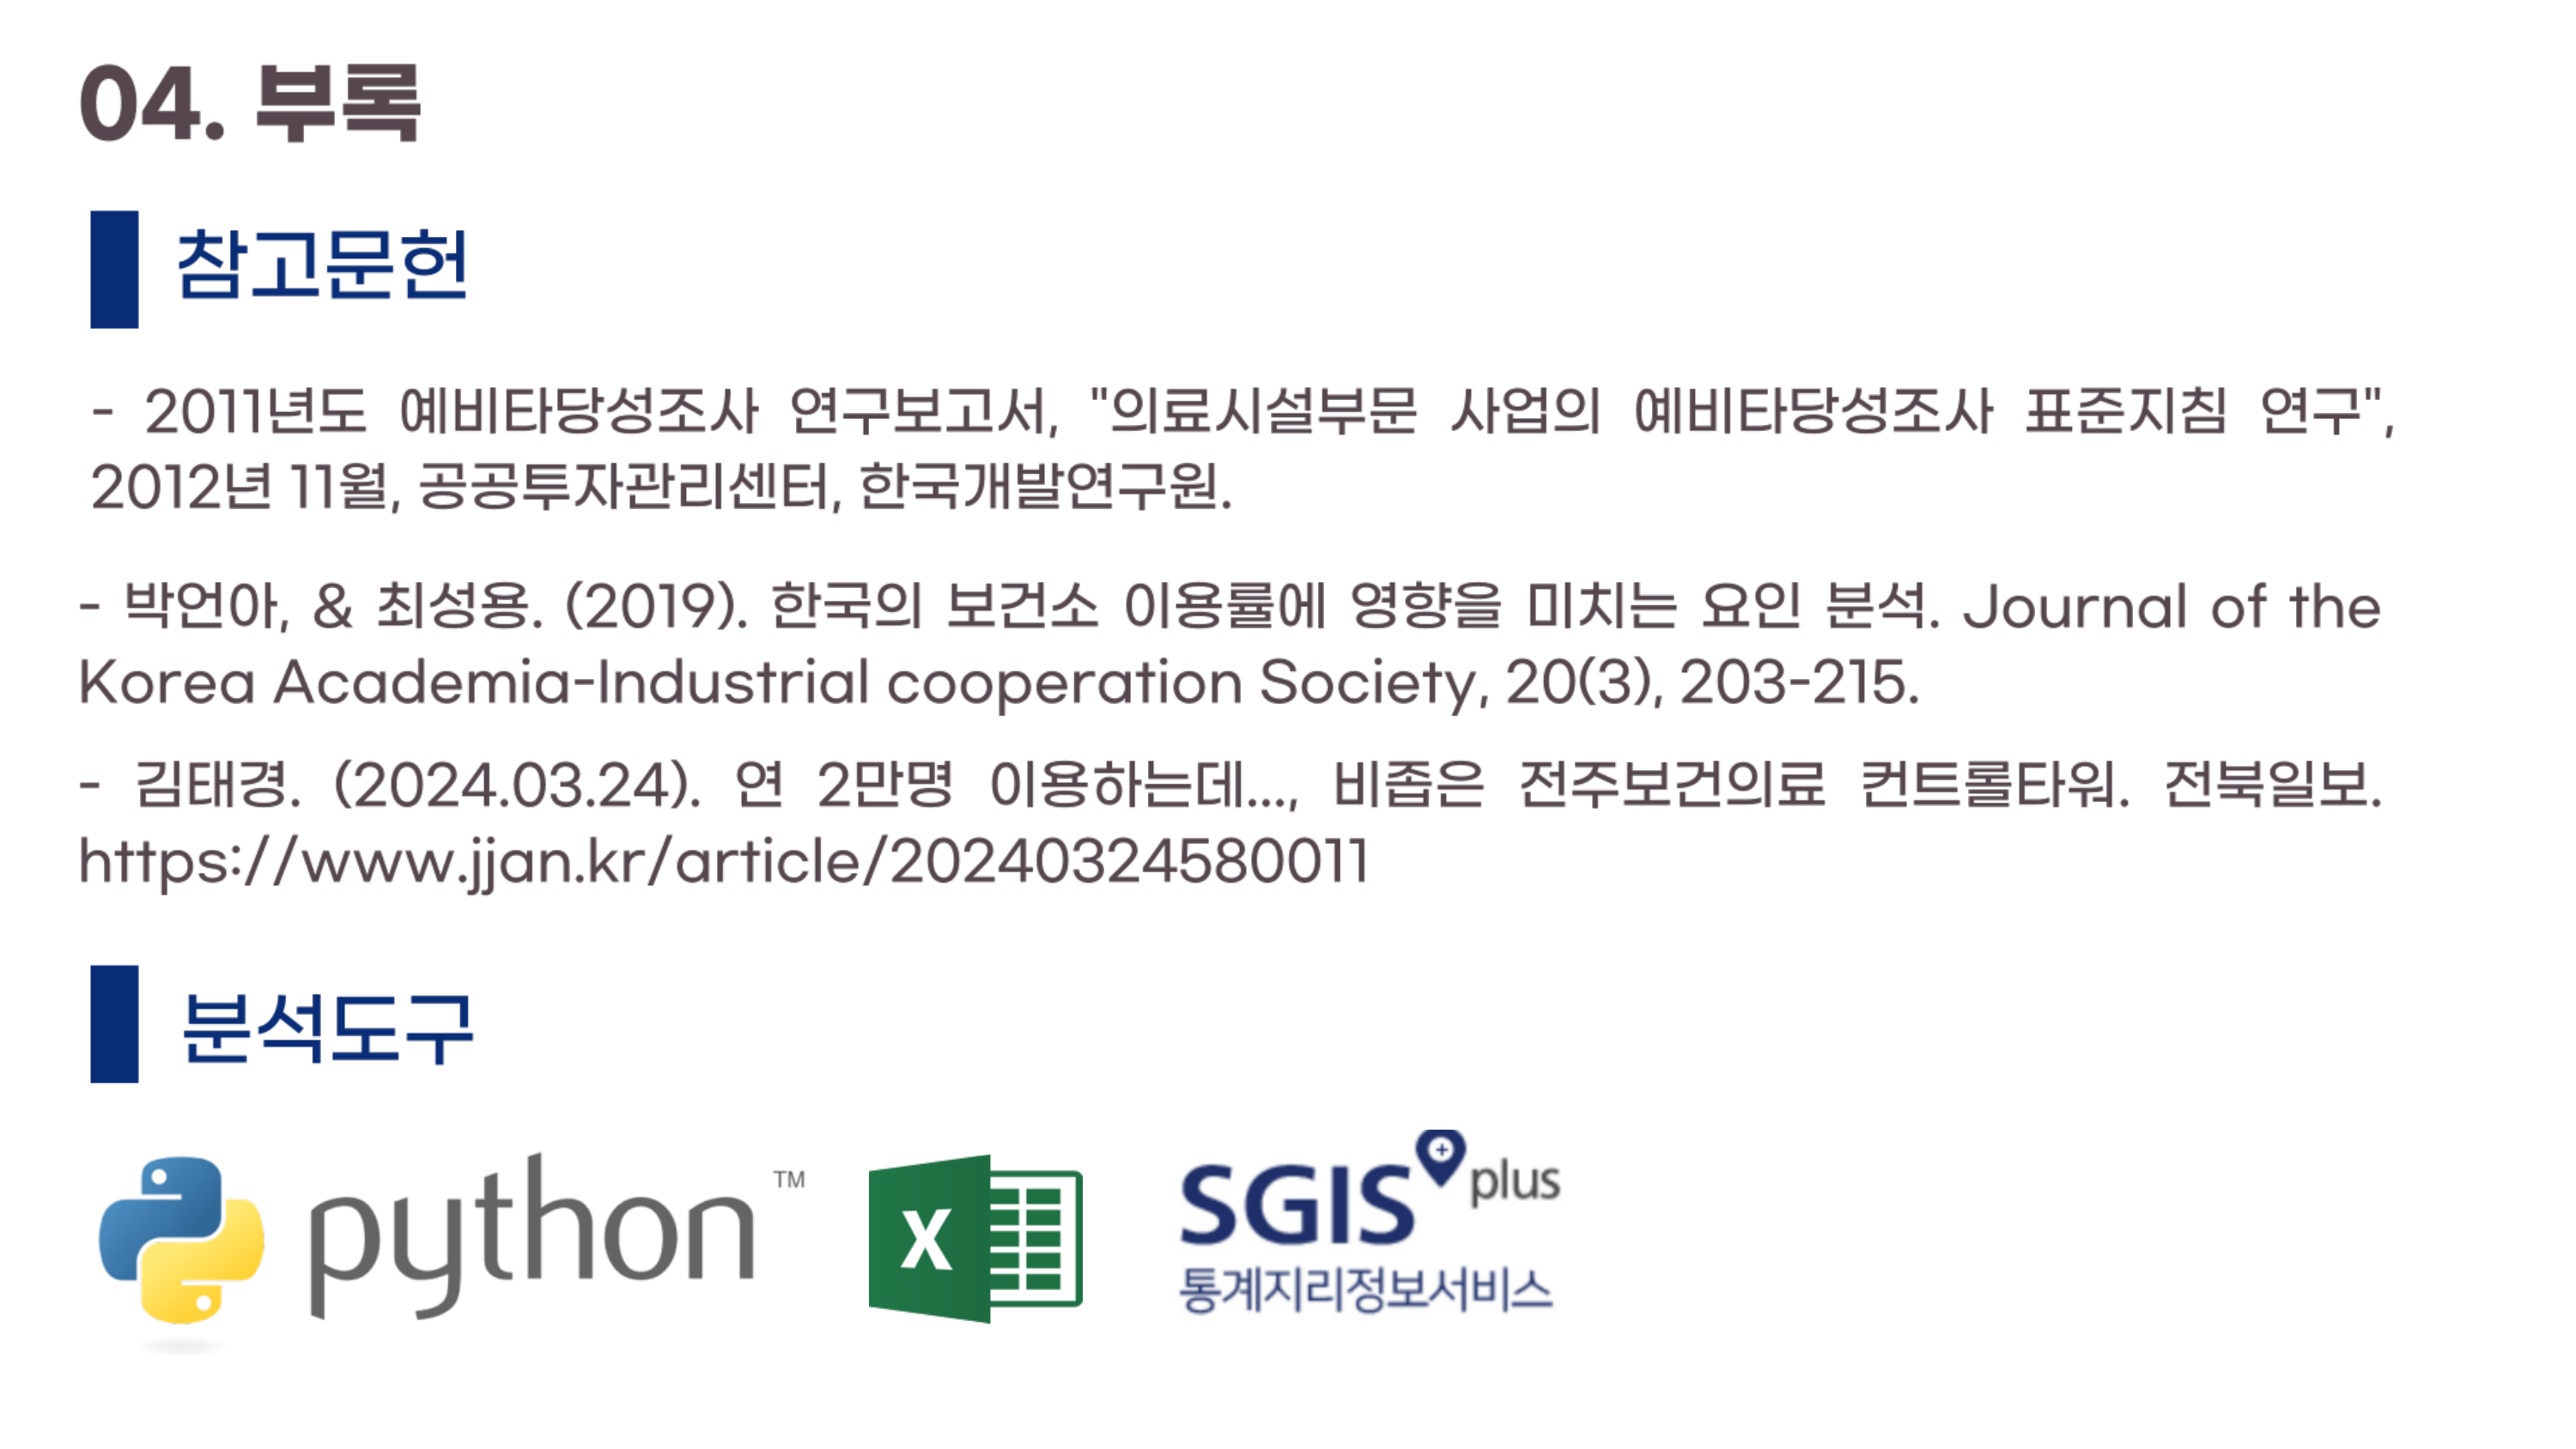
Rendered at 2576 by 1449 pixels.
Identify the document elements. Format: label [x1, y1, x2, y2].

picture [869, 1155, 1083, 1324]
picture [1145, 1130, 1588, 1320]
picture [48, 12, 2446, 1361]
